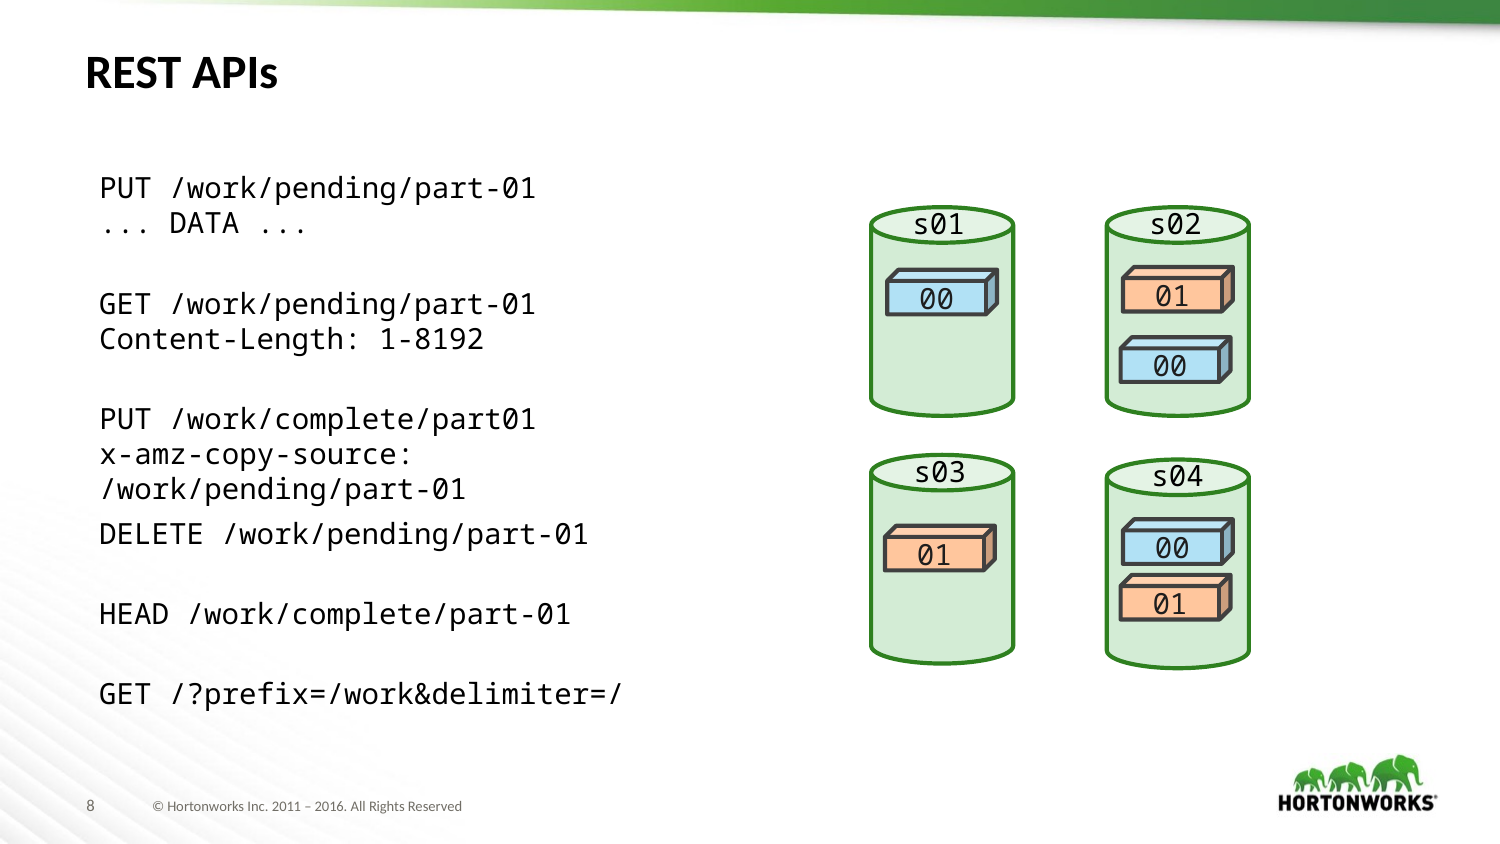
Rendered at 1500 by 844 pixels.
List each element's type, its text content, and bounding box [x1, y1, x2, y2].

text_box 00 [1120, 517, 1235, 566]
text_box [1104, 208, 1251, 418]
title REST APIs [75, 49, 1426, 98]
text_box GET /work/pending/part-00 [1127, 340, 1223, 346]
text_box [869, 207, 1016, 418]
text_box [1130, 522, 1226, 528]
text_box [1130, 270, 1225, 275]
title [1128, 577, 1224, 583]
text_box 200 [892, 528, 988, 534]
text_box 00 [1118, 335, 1233, 384]
text_box GET /?prefix=/work&delimiter=/ [84, 668, 640, 718]
text_box s02 [1134, 197, 1217, 248]
text_box PUT /work/complete/part01 x-amz-copy-source: /work/pending/part-01 [84, 393, 762, 513]
text_box HEAD /work/complete/part-01 [84, 588, 640, 638]
text_box [1104, 460, 1251, 671]
text_box [895, 272, 990, 278]
text_box s04 [1136, 450, 1220, 501]
text_box s01 [897, 197, 980, 248]
text_box 00 [885, 267, 1000, 317]
text_box 01 [882, 523, 997, 573]
picture [0, 0, 1500, 844]
text_box GET /work/pending/part-01 Content-Length: 1-8192 [84, 277, 640, 363]
text_box 01 [1118, 572, 1233, 622]
text_box DELETE /work/pending/part-01 [84, 508, 631, 558]
text_box [869, 455, 1016, 666]
text_box 01 [1120, 264, 1235, 314]
text_box s03 [898, 446, 982, 497]
text_box PUT /work/pending/part-01 ... DATA ... [84, 162, 610, 248]
